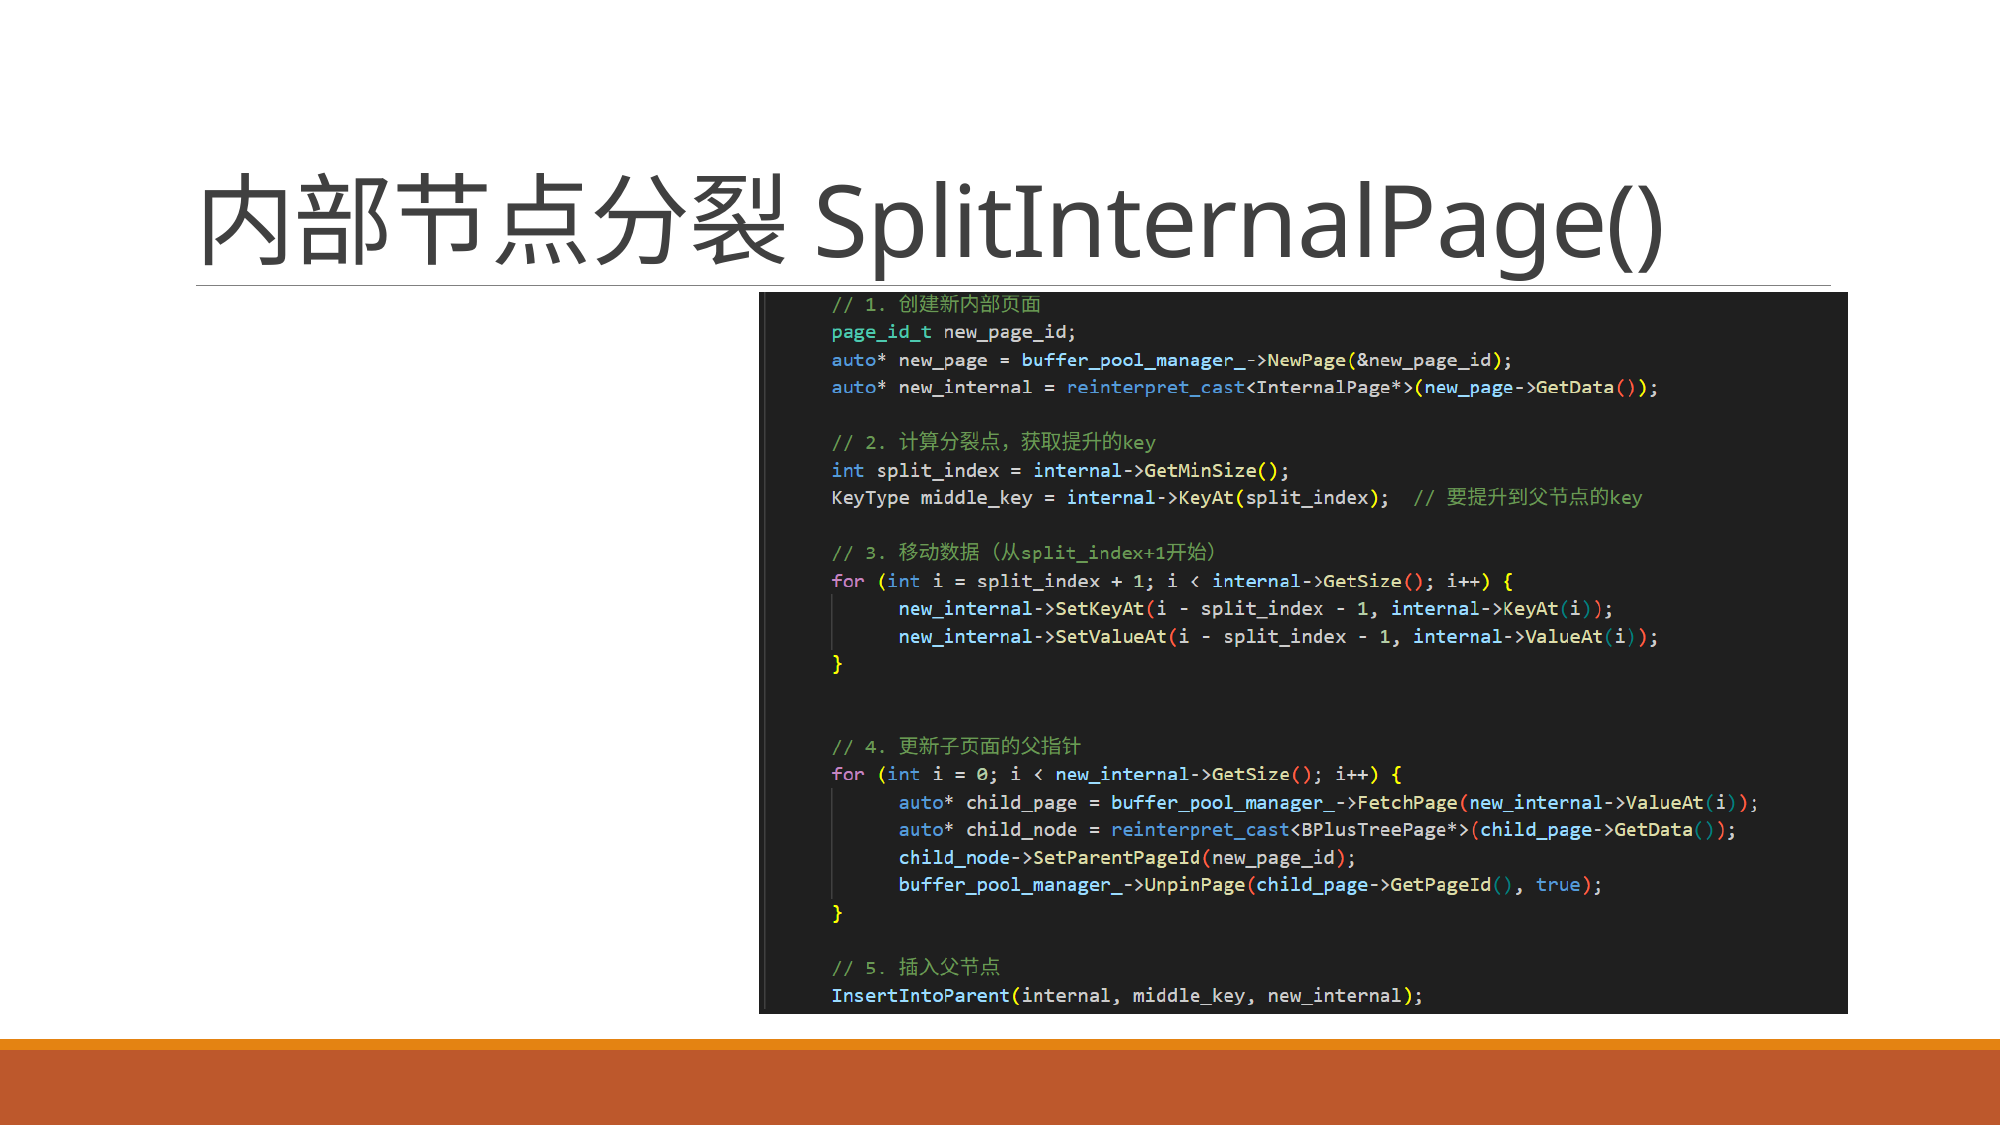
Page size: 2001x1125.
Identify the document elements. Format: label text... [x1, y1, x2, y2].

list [758, 292, 1849, 1015]
title 内部节点分裂SplitInternalPage() [180, 47, 1830, 285]
